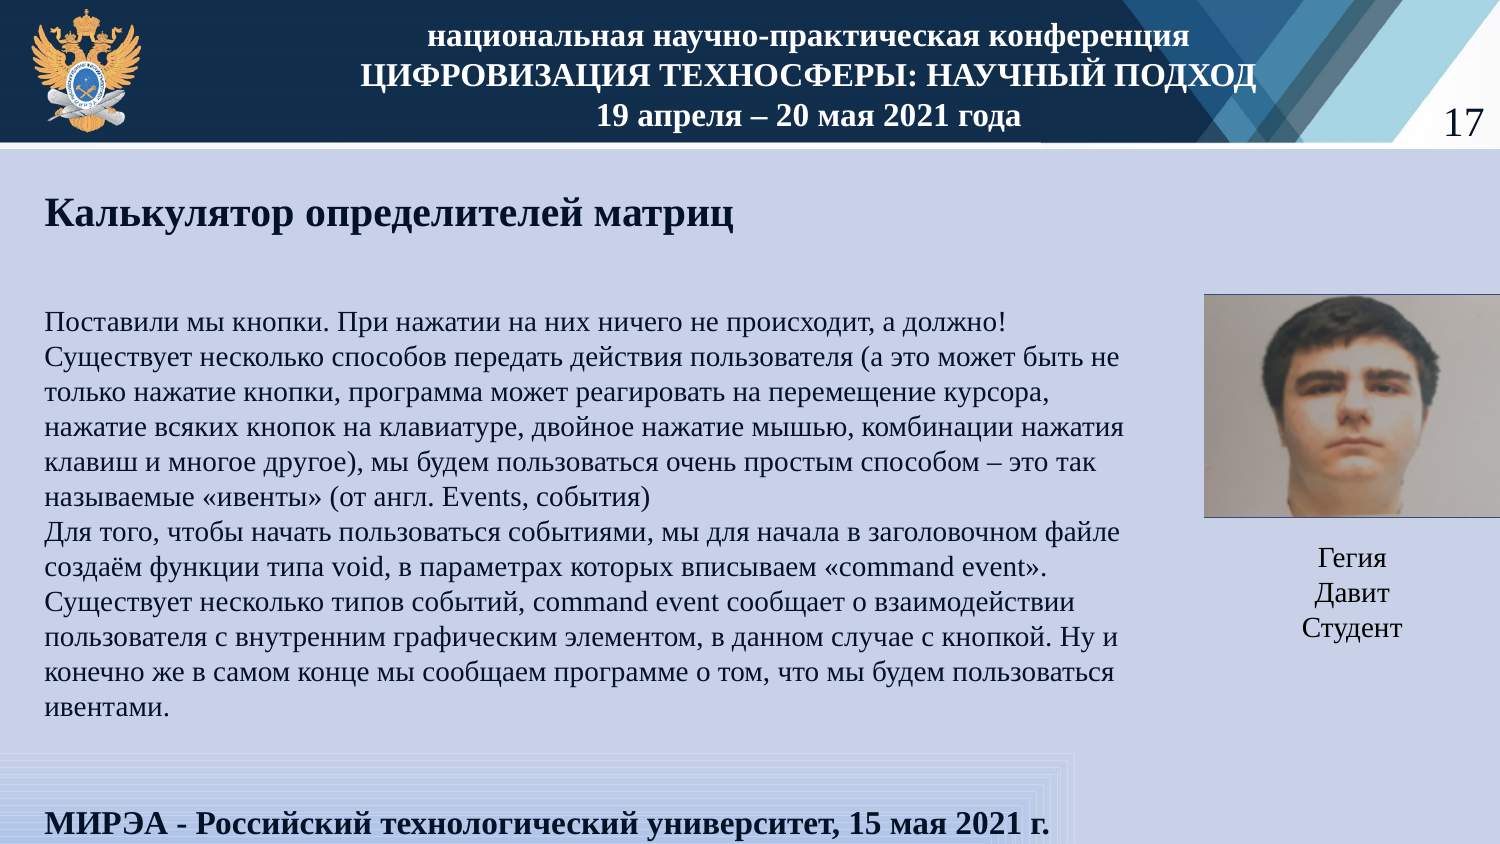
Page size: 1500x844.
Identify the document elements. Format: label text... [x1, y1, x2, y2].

slide_number 16 [1381, 97, 1500, 142]
text_box национальная научно-практическая конференция ЦИФРОВИЗАЦИЯ ТЕХНОСФЕРЫ: НАУЧНЫЙ ПОДХОД 19 апреля – 20 мая 2021 года [159, 5, 1459, 141]
picture [0, 0, 1500, 149]
text_box МИРЭА - Российский технологический университет, 15 мая 2021 г. [29, 798, 1176, 844]
picture [1204, 295, 1500, 517]
footer Калькулятор определителей матриц [29, 177, 1471, 243]
text_box Гегия Давит Студент [1204, 531, 1500, 652]
text_box Поставили мы кнопки. При нажатии на них ничего не происходит, а должно! Существует несколько способов передать действия пользователя (а это может быть не только нажатие кнопки, программа может реагировать на перемещение курсора, нажатие всяких кнопок на клавиатуре, двойное нажатие мышью, комбинации нажатия клавиш и многое другое), мы будем пользоваться очень простым способом – это так называемые «ивенты» (от англ. Events, события) Для того, чтобы начать пользоваться событиями, мы для начала в заголовочном файле создаём функции типа void, в параметрах которых вписываем «command event». Существует несколько типов событий, command event сообщает о взаимодействии пользователя с внутренним графическим элементом, в данном случае с кнопкой. Ну и конечно же в самом конце мы сообщаем программе о том, что мы будем пользоваться ивентами. [29, 295, 1176, 762]
